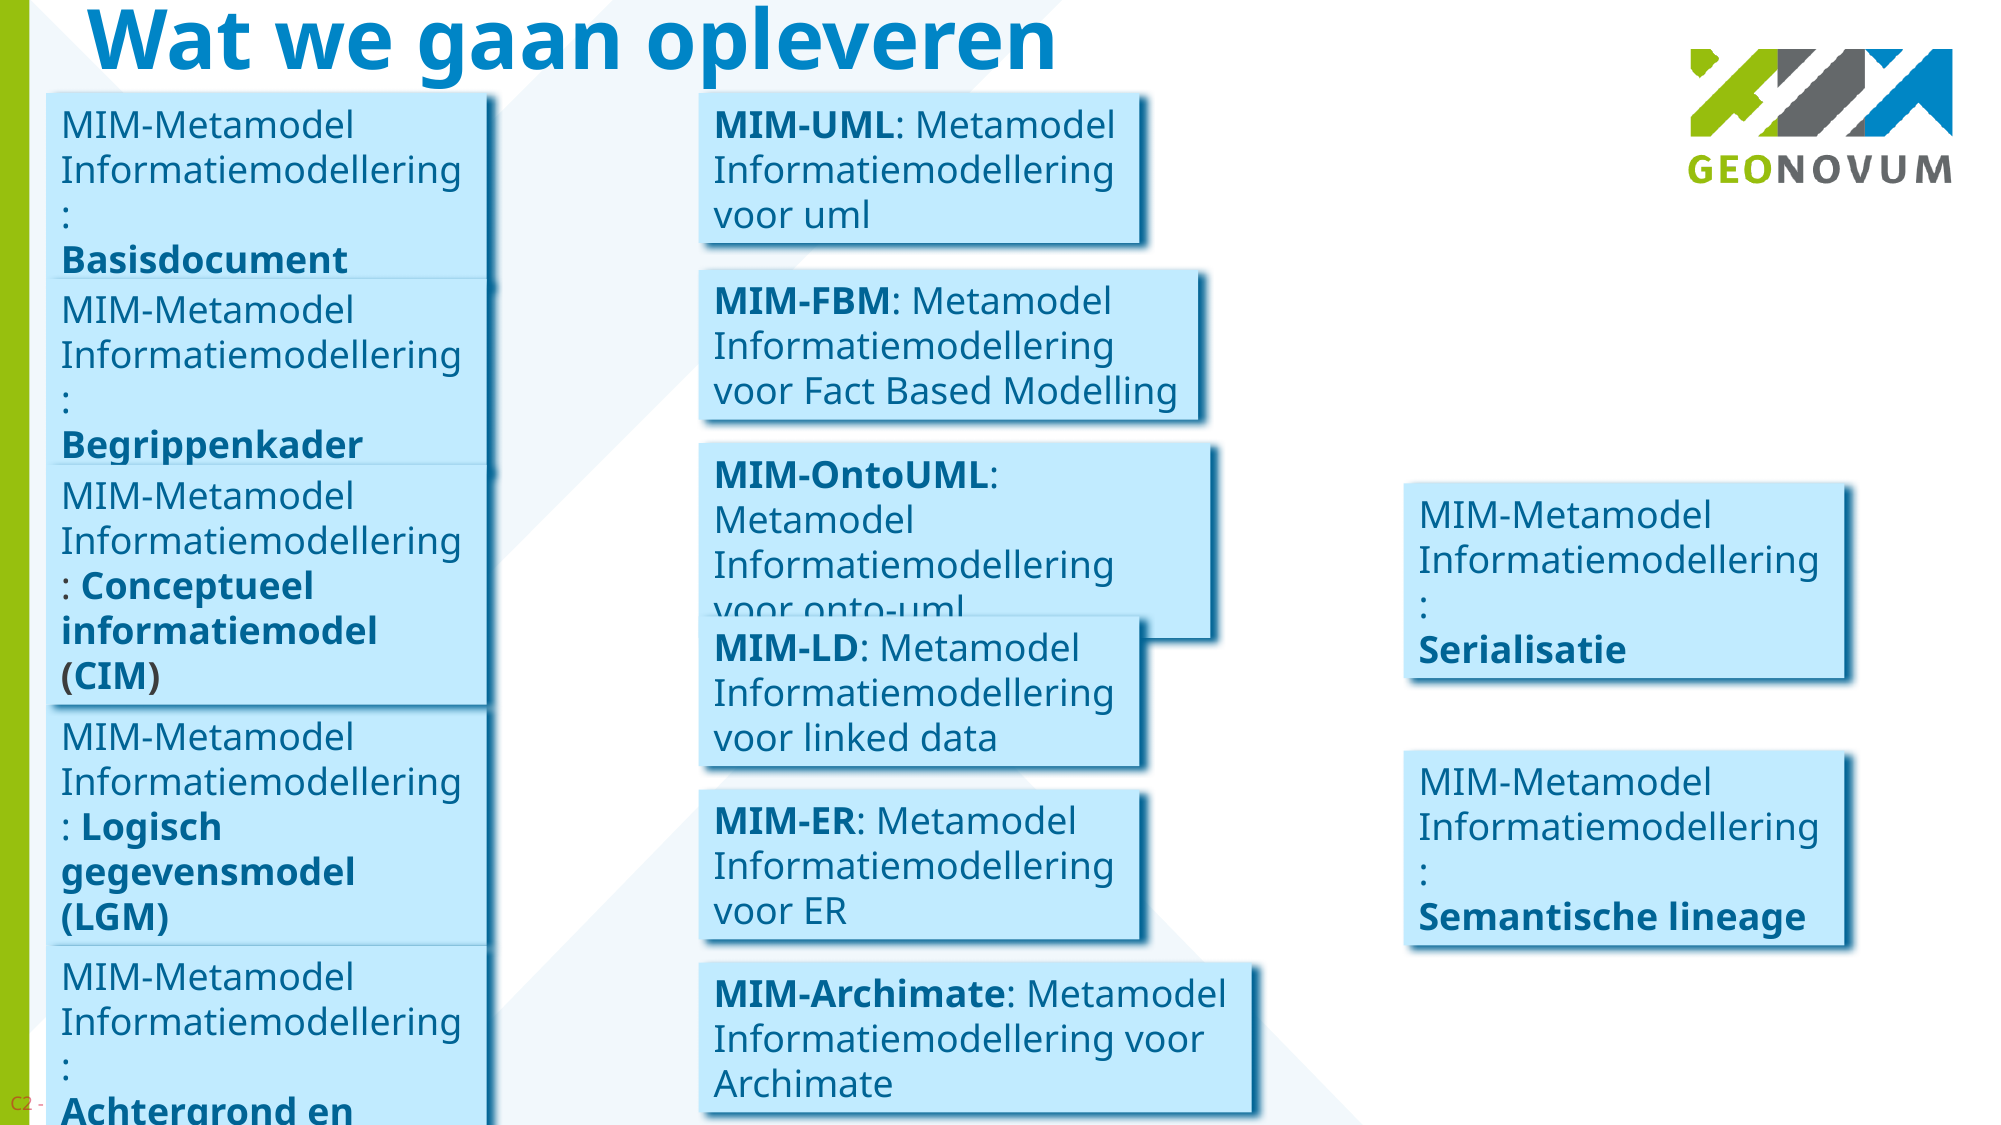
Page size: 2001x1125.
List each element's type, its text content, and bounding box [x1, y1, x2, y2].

text_box MIM-ER: Metamodel Informatiemodellering voor ER [698, 789, 1140, 940]
text_box MIM-Metamodel Informatiemodellering: Achtergrond en uitleg [46, 945, 487, 1125]
text_box MIM-UML: Metamodel Informatiemodellering voor uml [698, 93, 1140, 243]
text_box MIM-Metamodel Informatiemodellering: Conceptueel informatiemodel (CIM) [46, 464, 487, 705]
picture [1686, 49, 1955, 186]
title Wat we gaan opleveren [72, 0, 1677, 94]
text_box MIM-Metamodel Informatiemodellering: Serialisatie [1403, 483, 1845, 679]
text_box MIM-Metamodel Informatiemodellering: Basisdocument [46, 93, 487, 279]
text_box MIM-Metamodel Informatiemodellering: Logisch gegevensmodel (LGM) [46, 705, 487, 945]
picture [1140, 623, 1145, 637]
text_box MIM-OntoUML: Metamodel Informatiemodellering voor onto-uml [698, 443, 1211, 638]
text_box MIM-Metamodel Informatiemodellering: Semantische lineage [1403, 750, 1845, 946]
text_box MIM-FBM: Metamodel Informatiemodellering voor Fact Based Modelling [698, 270, 1199, 420]
text_box MIM-LD: Metamodel Informatiemodellering voor linked data [698, 616, 1140, 767]
text_box MIM-Metamodel Informatiemodellering: Begrippenkader [46, 279, 487, 464]
text_box MIM-Archimate: Metamodel Informatiemodellering voor Archimate [698, 962, 1252, 1113]
